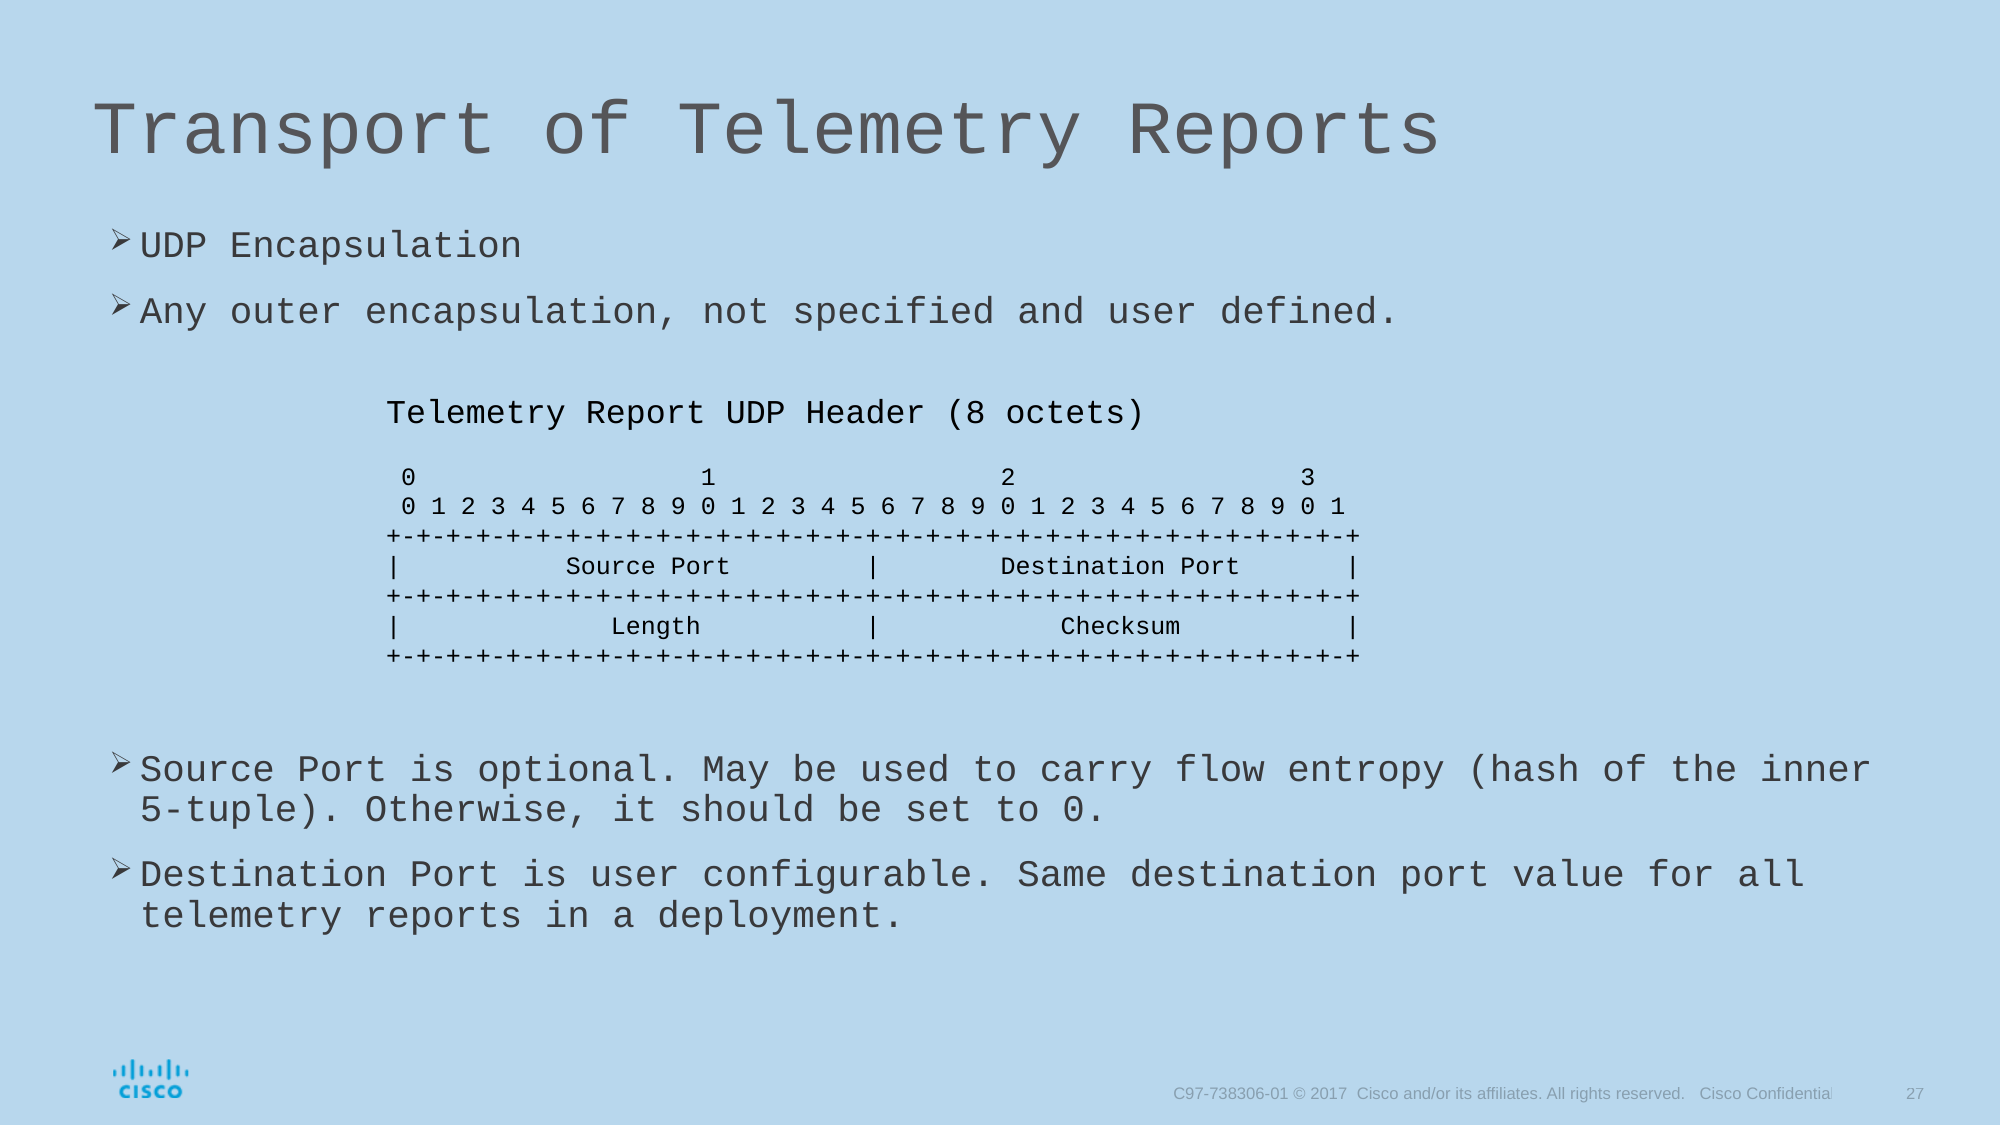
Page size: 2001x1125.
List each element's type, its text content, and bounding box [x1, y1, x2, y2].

title Transport of Telemetry Reports [77, 47, 1940, 216]
text_box UDP Encapsulation Any outer encapsulation, not specified and user defined. Source Port is optional. May be used to carry flow entropy (hash of the inner 5-tuple). Otherwise, it should be set to 0. Destination Port is user configurable. Same destination port value for all telemetry reports in a deployment. [89, 215, 1896, 1049]
picture [104, 1050, 198, 1109]
text_box Telemetry Report UDP Header (8 octets) 0 1 2 3 0 1 2 3 4 5 6 7 8 9 0 1 2 3 4 5 6 7 8 9 0 1 2 3 4 5 6 7 8 9 0 1 +-+-+-+-+-+-+-+-+-+-+-+-+-+-+-+-+-+-+-+-+-+-+-+-+-+-+-+-+-+-+-+-+ | Source Port | Destination Port | +-+-+-+-+-+-+-+-+-+-+-+-+-+-+-+-+-+-+-+-+-+-+-+-+-+-+-+-+-+-+-+-+ | Length | Checksum | +-+-+-+-+-+-+-+-+-+-+-+-+-+-+-+-+-+-+-+-+-+-+-+-+-+-+-+-+-+-+-+-+ [371, 382, 1398, 677]
